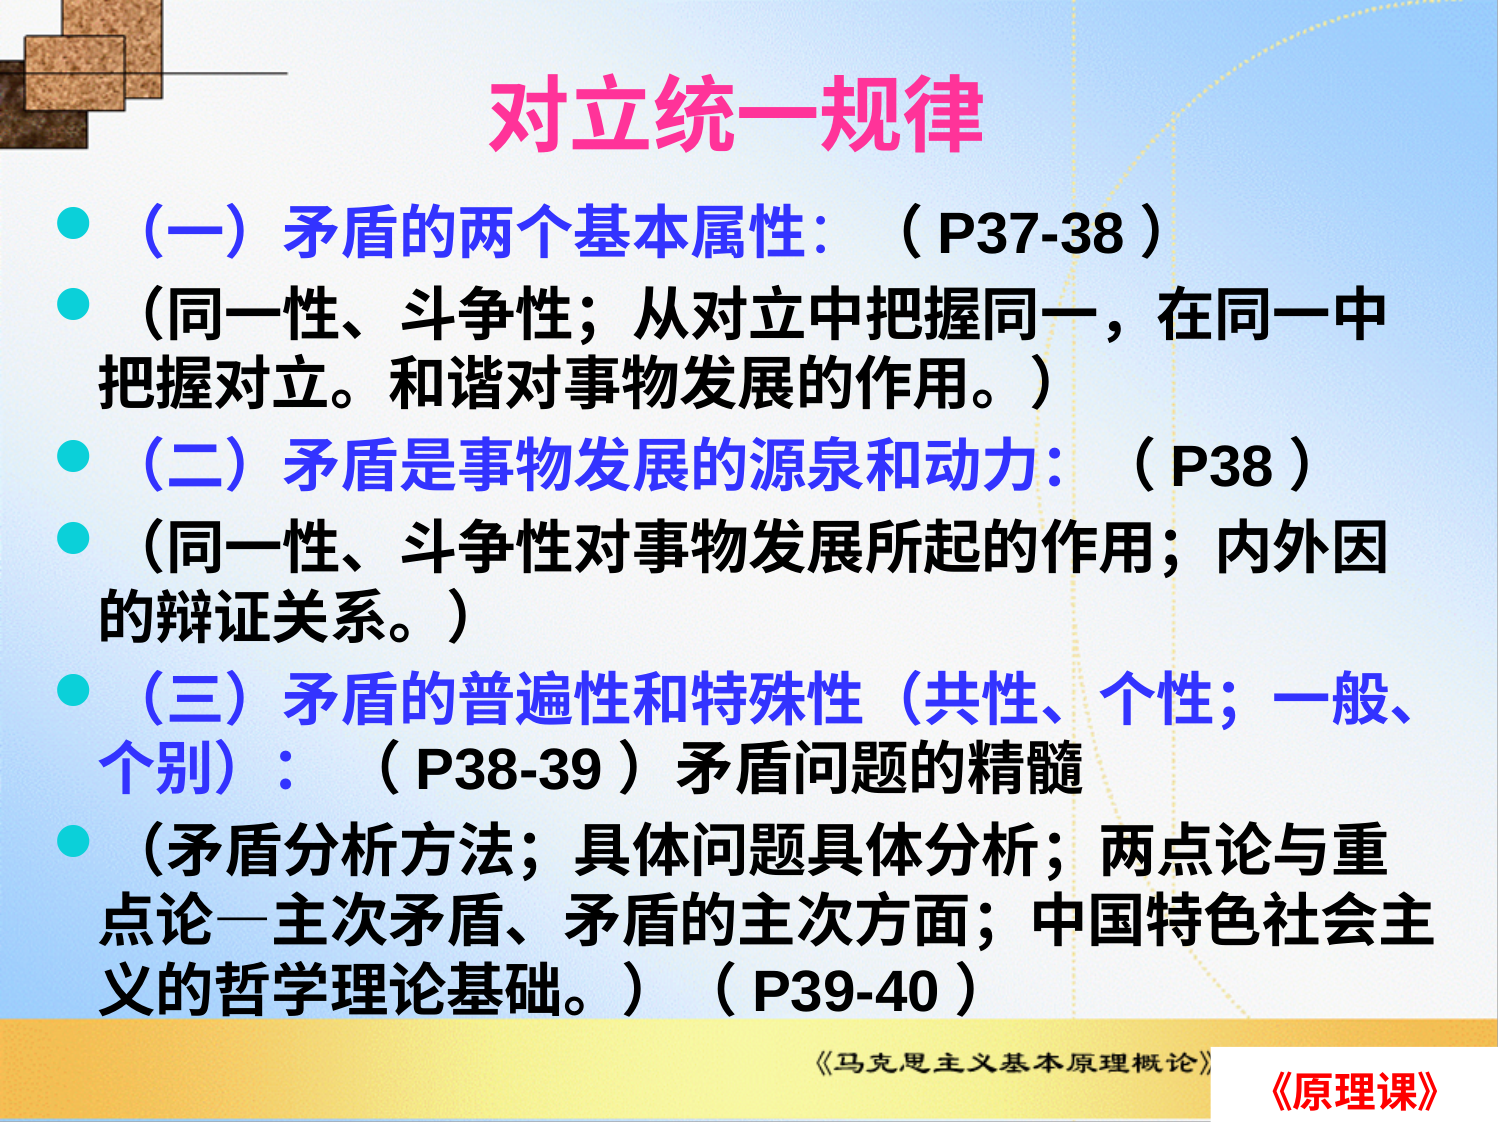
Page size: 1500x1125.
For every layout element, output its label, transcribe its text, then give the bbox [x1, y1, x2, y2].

title 对立统一规律 [74, 49, 1399, 163]
picture [0, 0, 1500, 1125]
text_box 《原理课》 [1210, 1046, 1500, 1125]
list （一）矛盾的两个基本属性：（P37-38） （同一性、斗争性；从对立中把握同一，在同一中把握对立。和谐对事物发展的作用。） （二）矛盾是事物发展的源泉和动力：（P38） （同一性、斗争性对事物发展所起的作用；内外因的辩证关系。） （三）矛盾的普遍性和特殊性（共性、个性；一般、个别）： （P38-39）矛盾问题的精髓 （矛盾分析方法；具体问题具体分析；两点论与重点论—主次矛盾、矛盾的主次方面；中国特色社会主义的哲学理论基础。）（P39-40） [37, 187, 1463, 1063]
